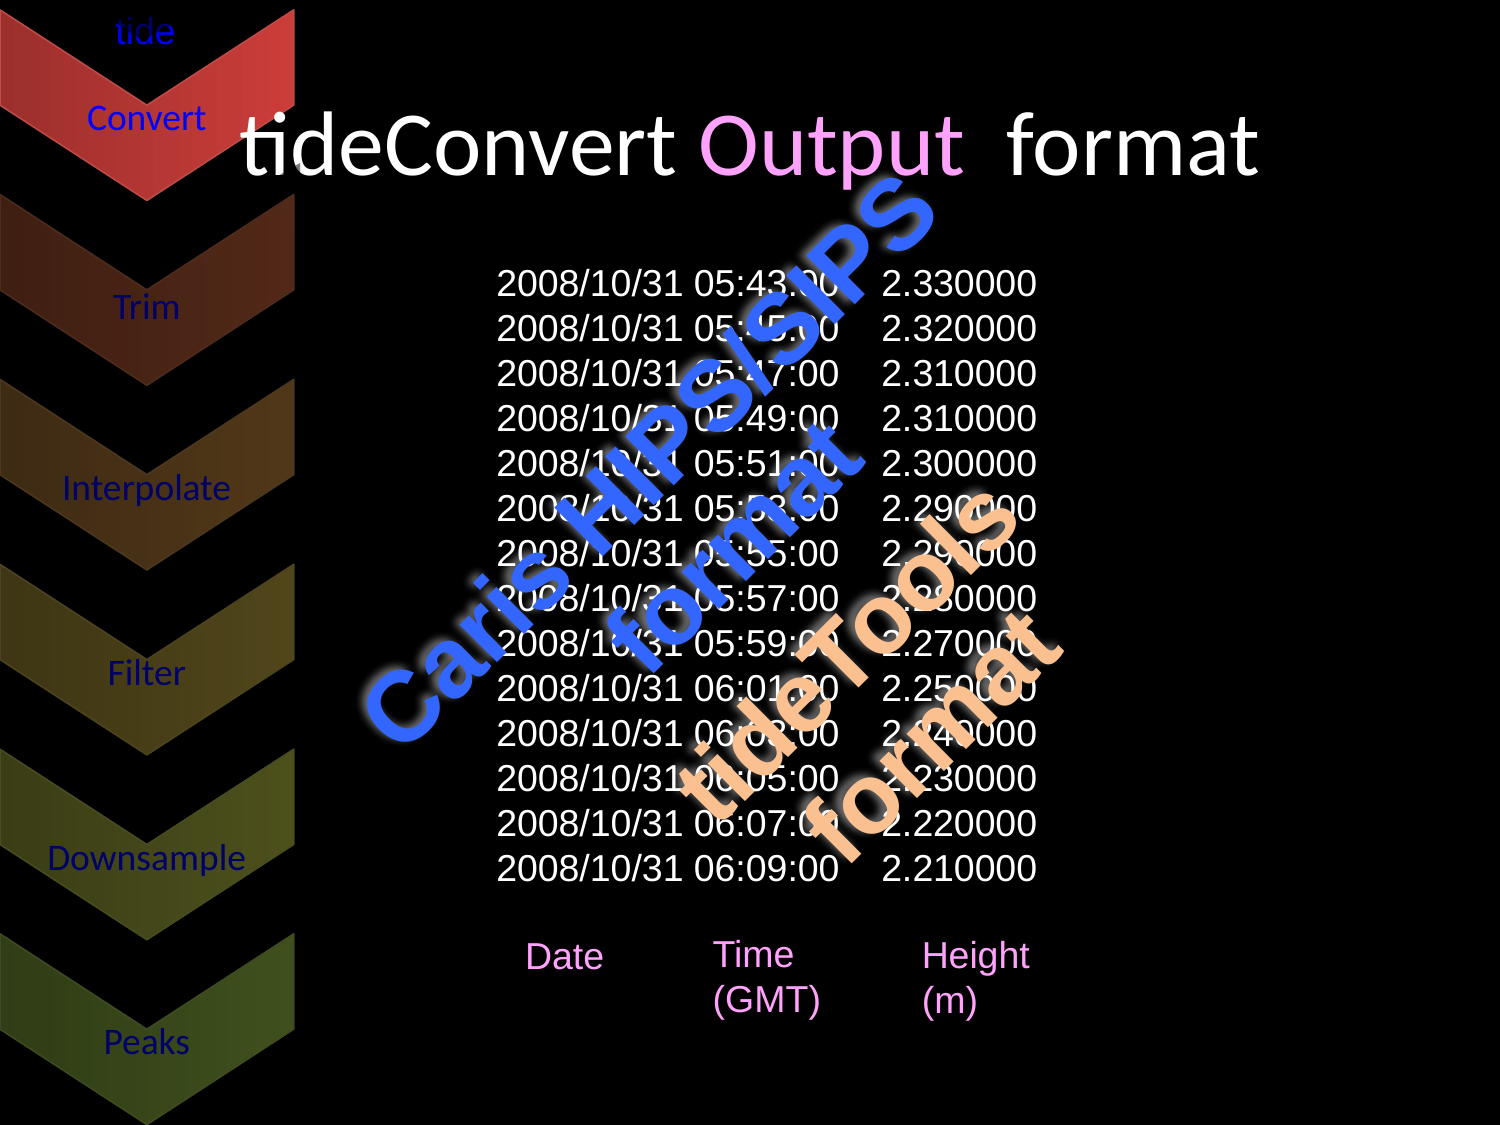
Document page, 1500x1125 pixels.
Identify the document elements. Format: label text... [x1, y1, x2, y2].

text_box 2008/10/31 05:43:00 2.330000 2008/10/31 05:45:00 2.320000 2008/10/31 05:47:00 2.310000 2008/10/31 05:49:00 2.310000 2008/10/31 05:51:00 2.300000 2008/10/31 05:53:00 2.290000 2008/10/31 05:55:00 2.290000 2008/10/31 05:57:00 2.280000 2008/10/31 05:59:00 2.270000 2008/10/31 06:01:00 2.250000 2008/10/31 06:03:00 2.240000 2008/10/31 06:05:00 2.230000 2008/10/31 06:07:00 2.220000 2008/10/31 06:09:00 2.210000 [481, 252, 1084, 897]
title tideResample (interpolation) [758, 122, 987, 233]
text_box Time (GMT) [697, 922, 875, 1028]
text_box blue points have been added by interpolation [621, 428, 1084, 897]
text_box [481, 252, 754, 525]
text_box [631, 438, 955, 762]
text_box Height (m) [907, 923, 1166, 1029]
text_box [78, 0, 220, 42]
text_box Date [510, 924, 690, 985]
text_box [769, 132, 874, 233]
text_box tideTools format [630, 434, 1140, 922]
title tideConvert Output format [75, 45, 1425, 233]
text_box [0, 162, 307, 1125]
text_box Caris HIPS/SIPS format [315, 128, 1059, 872]
